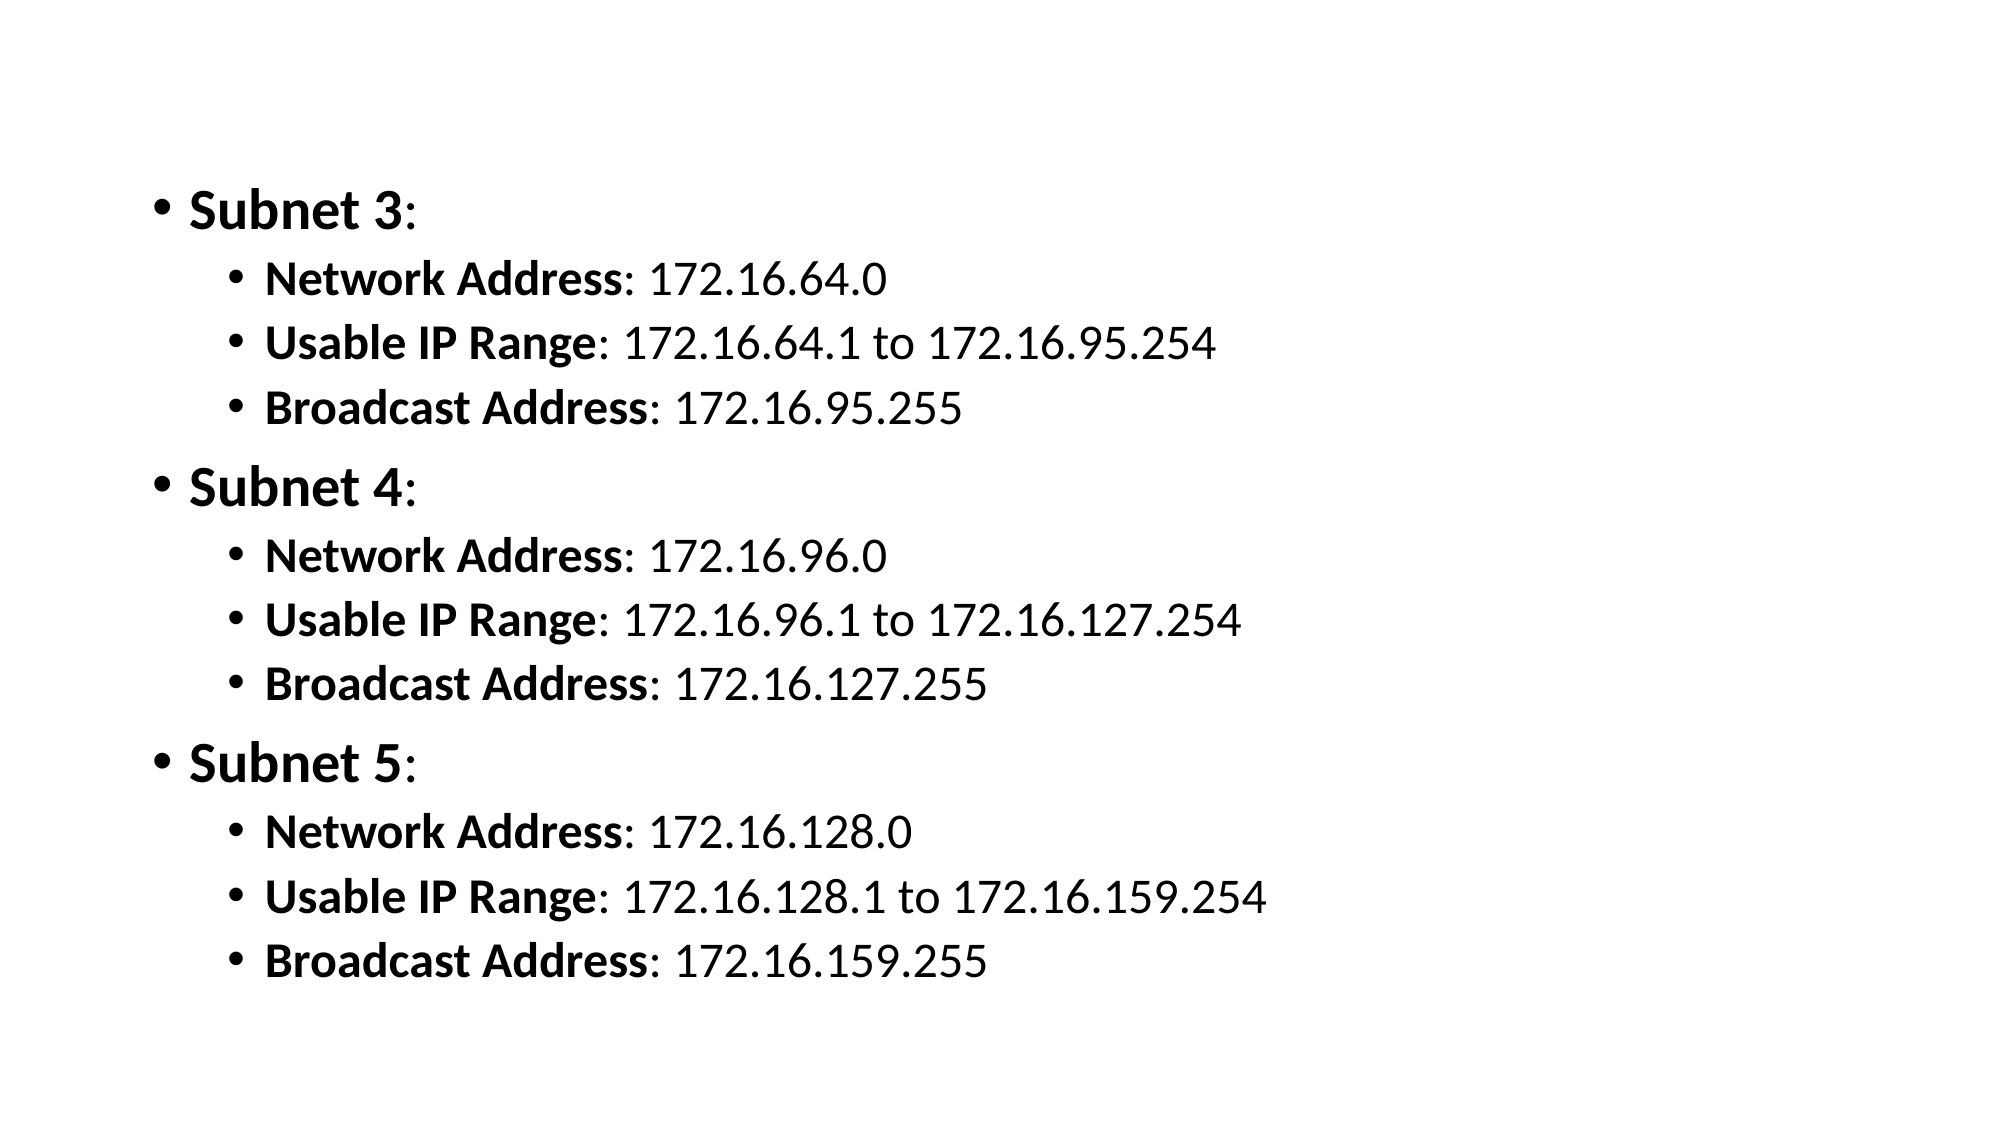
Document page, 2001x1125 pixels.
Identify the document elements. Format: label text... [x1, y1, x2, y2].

list Subnet 3: Network Address: 172.16.64.0 Usable IP Range: 172.16.64.1 to 172.16.95.254 Broadcast Address: 172.16.95.255 Subnet 4: Network Address: 172.16.96.0 Usable IP Range: 172.16.96.1 to 172.16.127.254 Broadcast Address: 172.16.127.255 Subnet 5: Network Address: 172.16.128.0 Usable IP Range: 172.16.128.1 to 172.16.159.254 Broadcast Address: 172.16.159.255 [137, 171, 1863, 1014]
